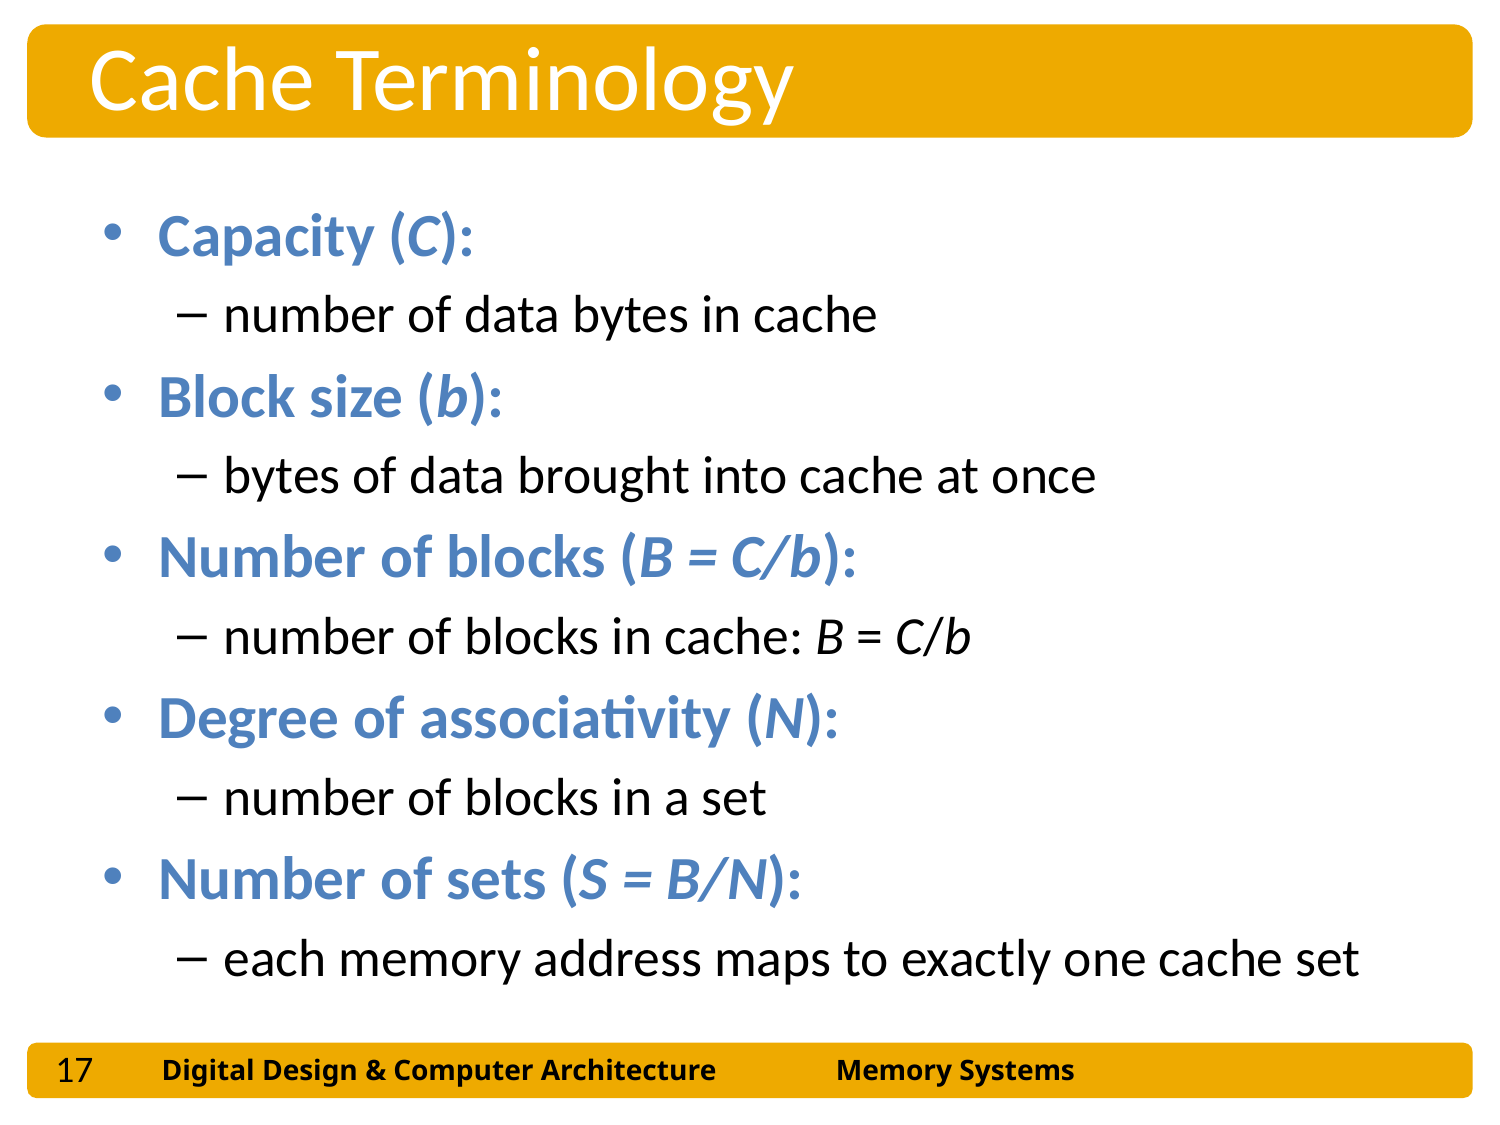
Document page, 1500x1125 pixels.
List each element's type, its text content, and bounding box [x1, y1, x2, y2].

text_box Capacity (C): number of data bytes in cache Block size (b): bytes of data brought into cache at once Number of blocks (B = C/b): number of blocks in cache: B = C/b Degree of associativity (N): number of blocks in a set Number of sets (S = B/N): each memory address maps to exactly one cache set [87, 187, 1413, 1000]
text_box Cache Terminology [75, 11, 1450, 136]
slide_number 17 [40, 1037, 164, 1096]
